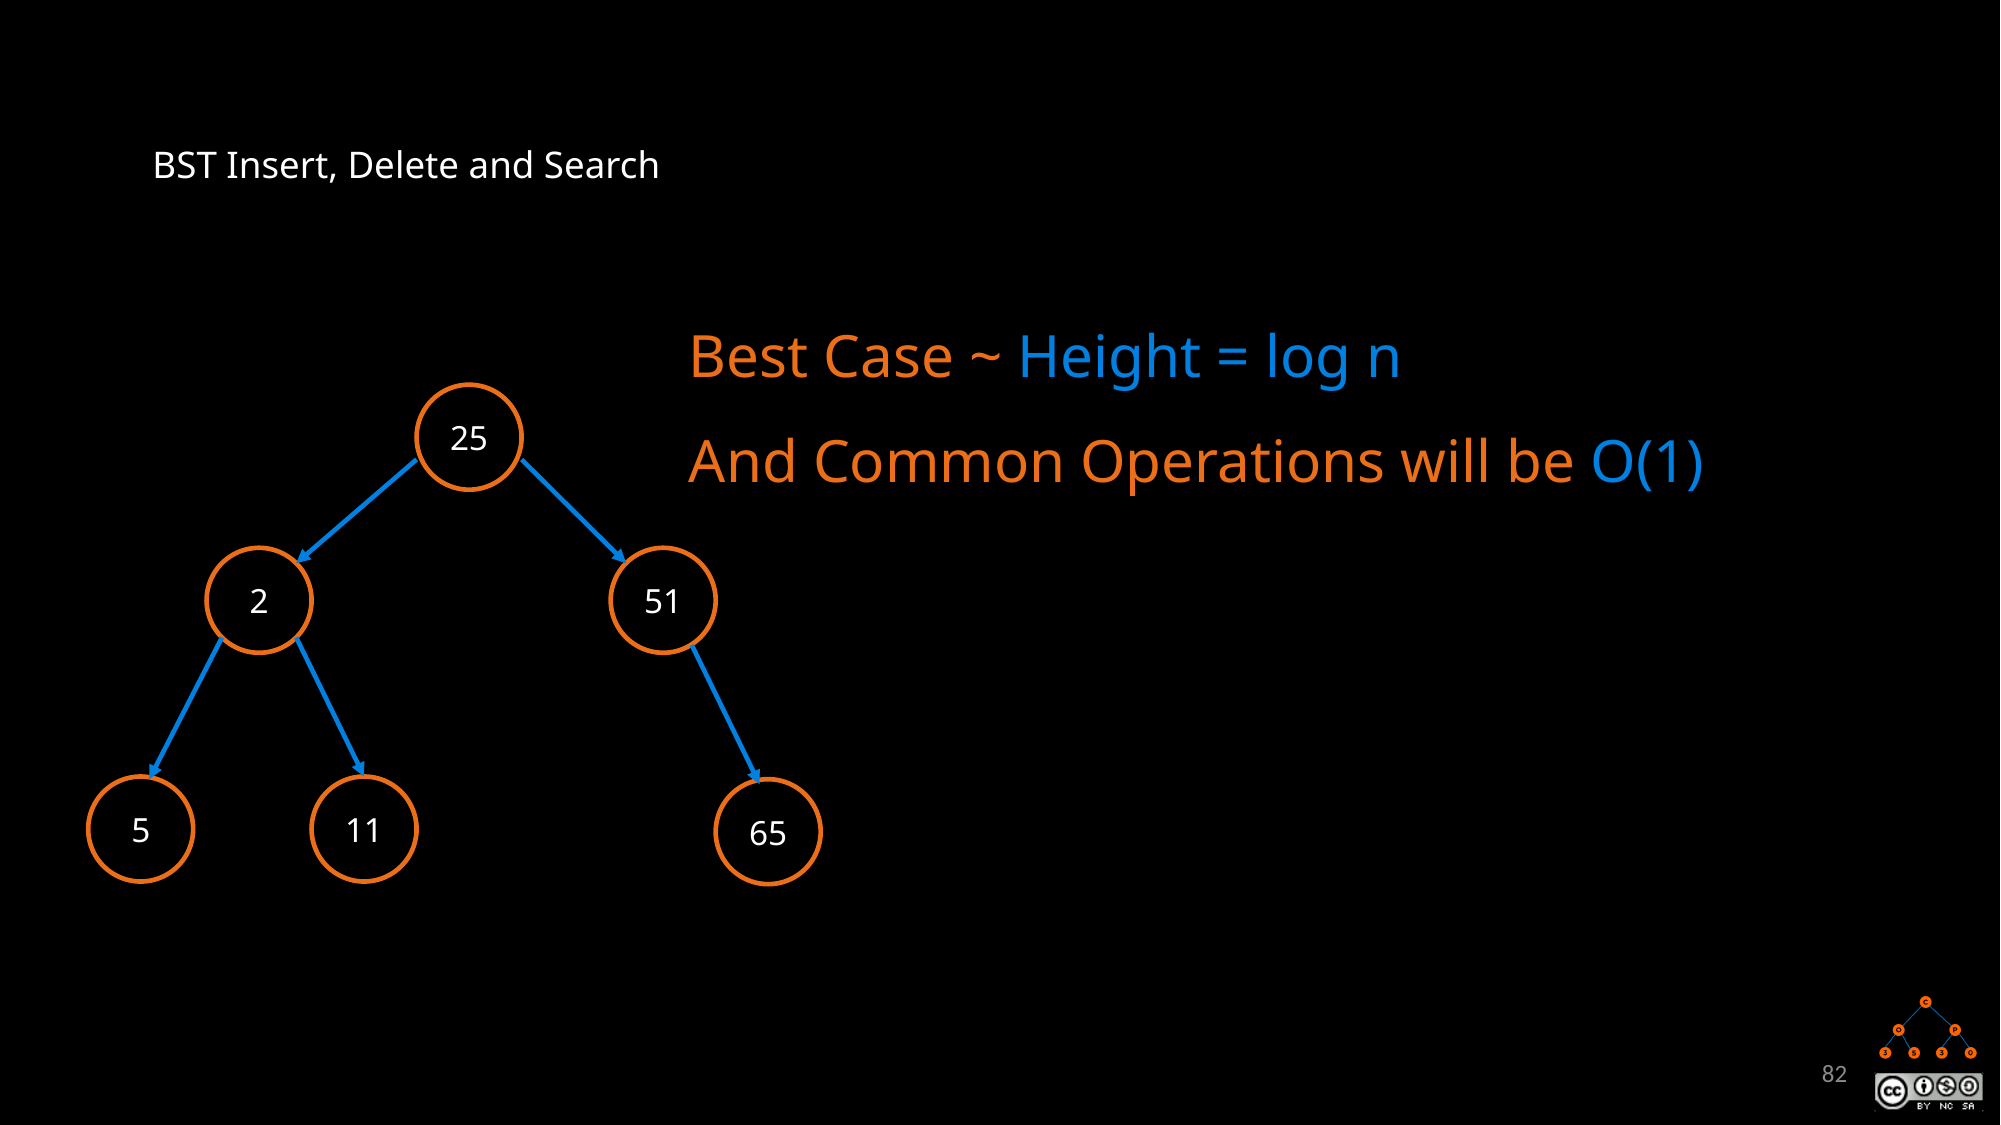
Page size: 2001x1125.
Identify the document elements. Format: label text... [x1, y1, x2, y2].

slide_number 82 [1412, 1042, 1859, 1103]
text_box Best Case ~ Height = log n And Common Operations will be O(1) [674, 277, 2000, 607]
title BST Insert, Delete and Search [137, 59, 1863, 278]
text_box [88, 384, 821, 885]
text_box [1859, 988, 1998, 1112]
